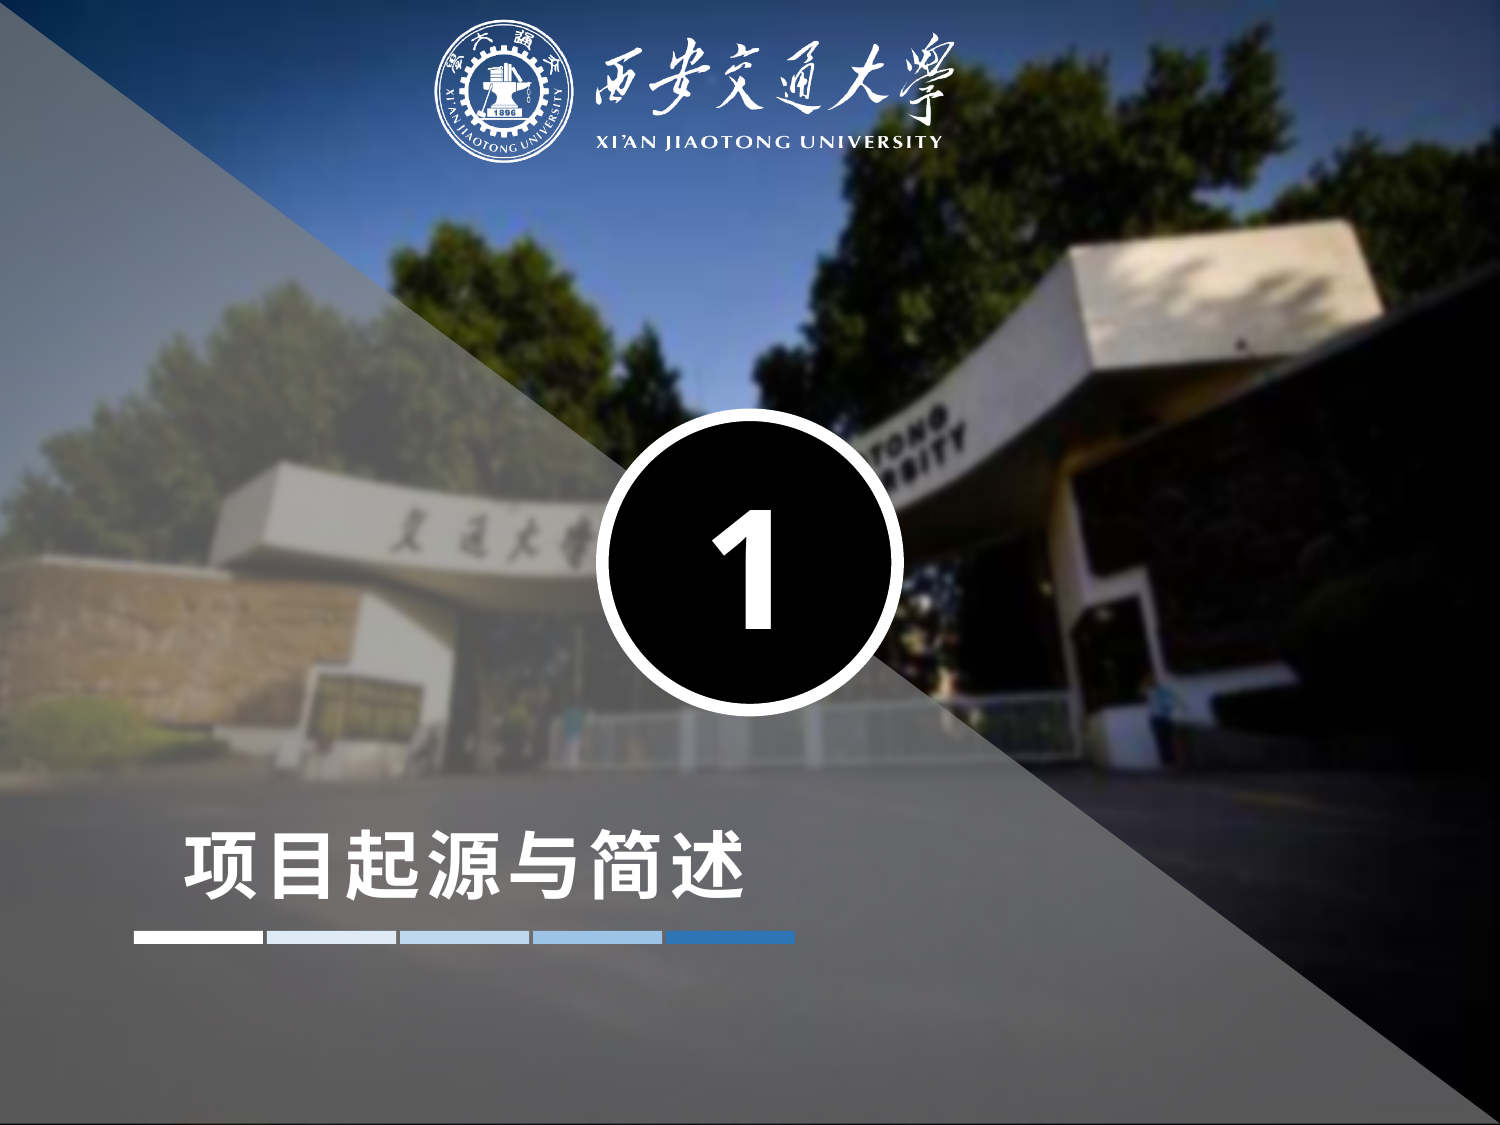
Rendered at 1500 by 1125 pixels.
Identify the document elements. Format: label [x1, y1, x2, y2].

picture [0, 0, 1500, 1125]
text_box [133, 930, 796, 944]
